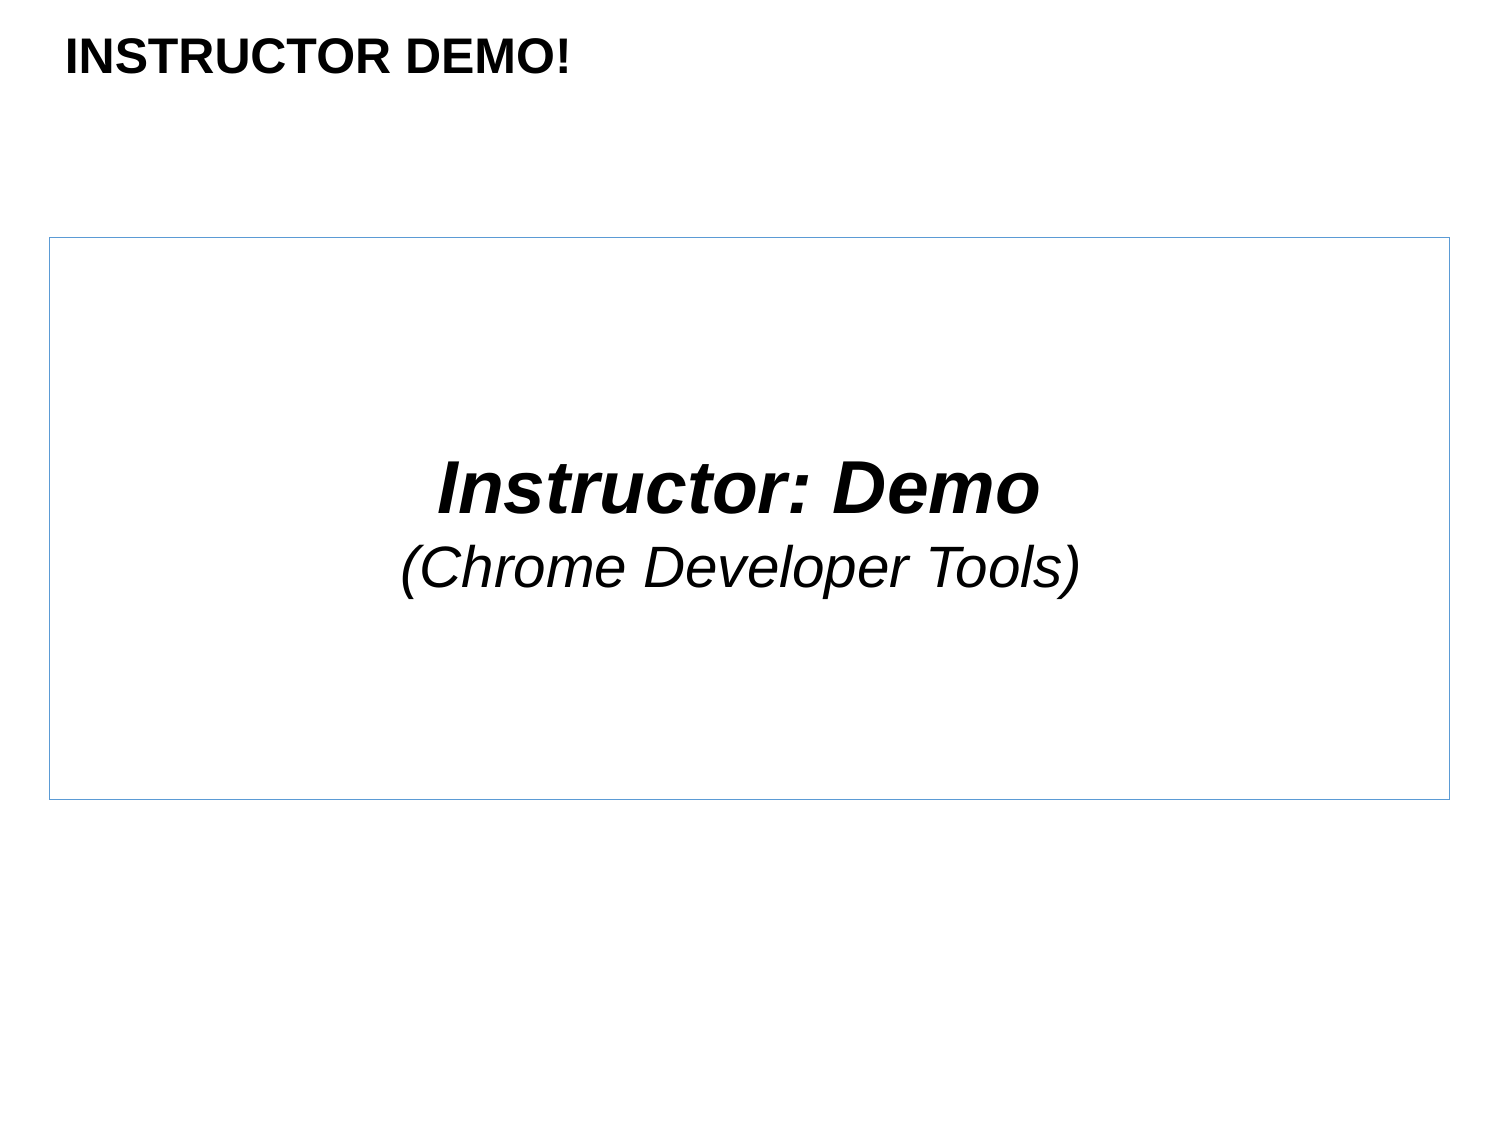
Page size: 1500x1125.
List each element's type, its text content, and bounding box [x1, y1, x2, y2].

text_box Instructor: Demo (Chrome Developer Tools) [49, 237, 1450, 800]
text_box INSTRUCTOR DEMO! [50, 0, 948, 108]
